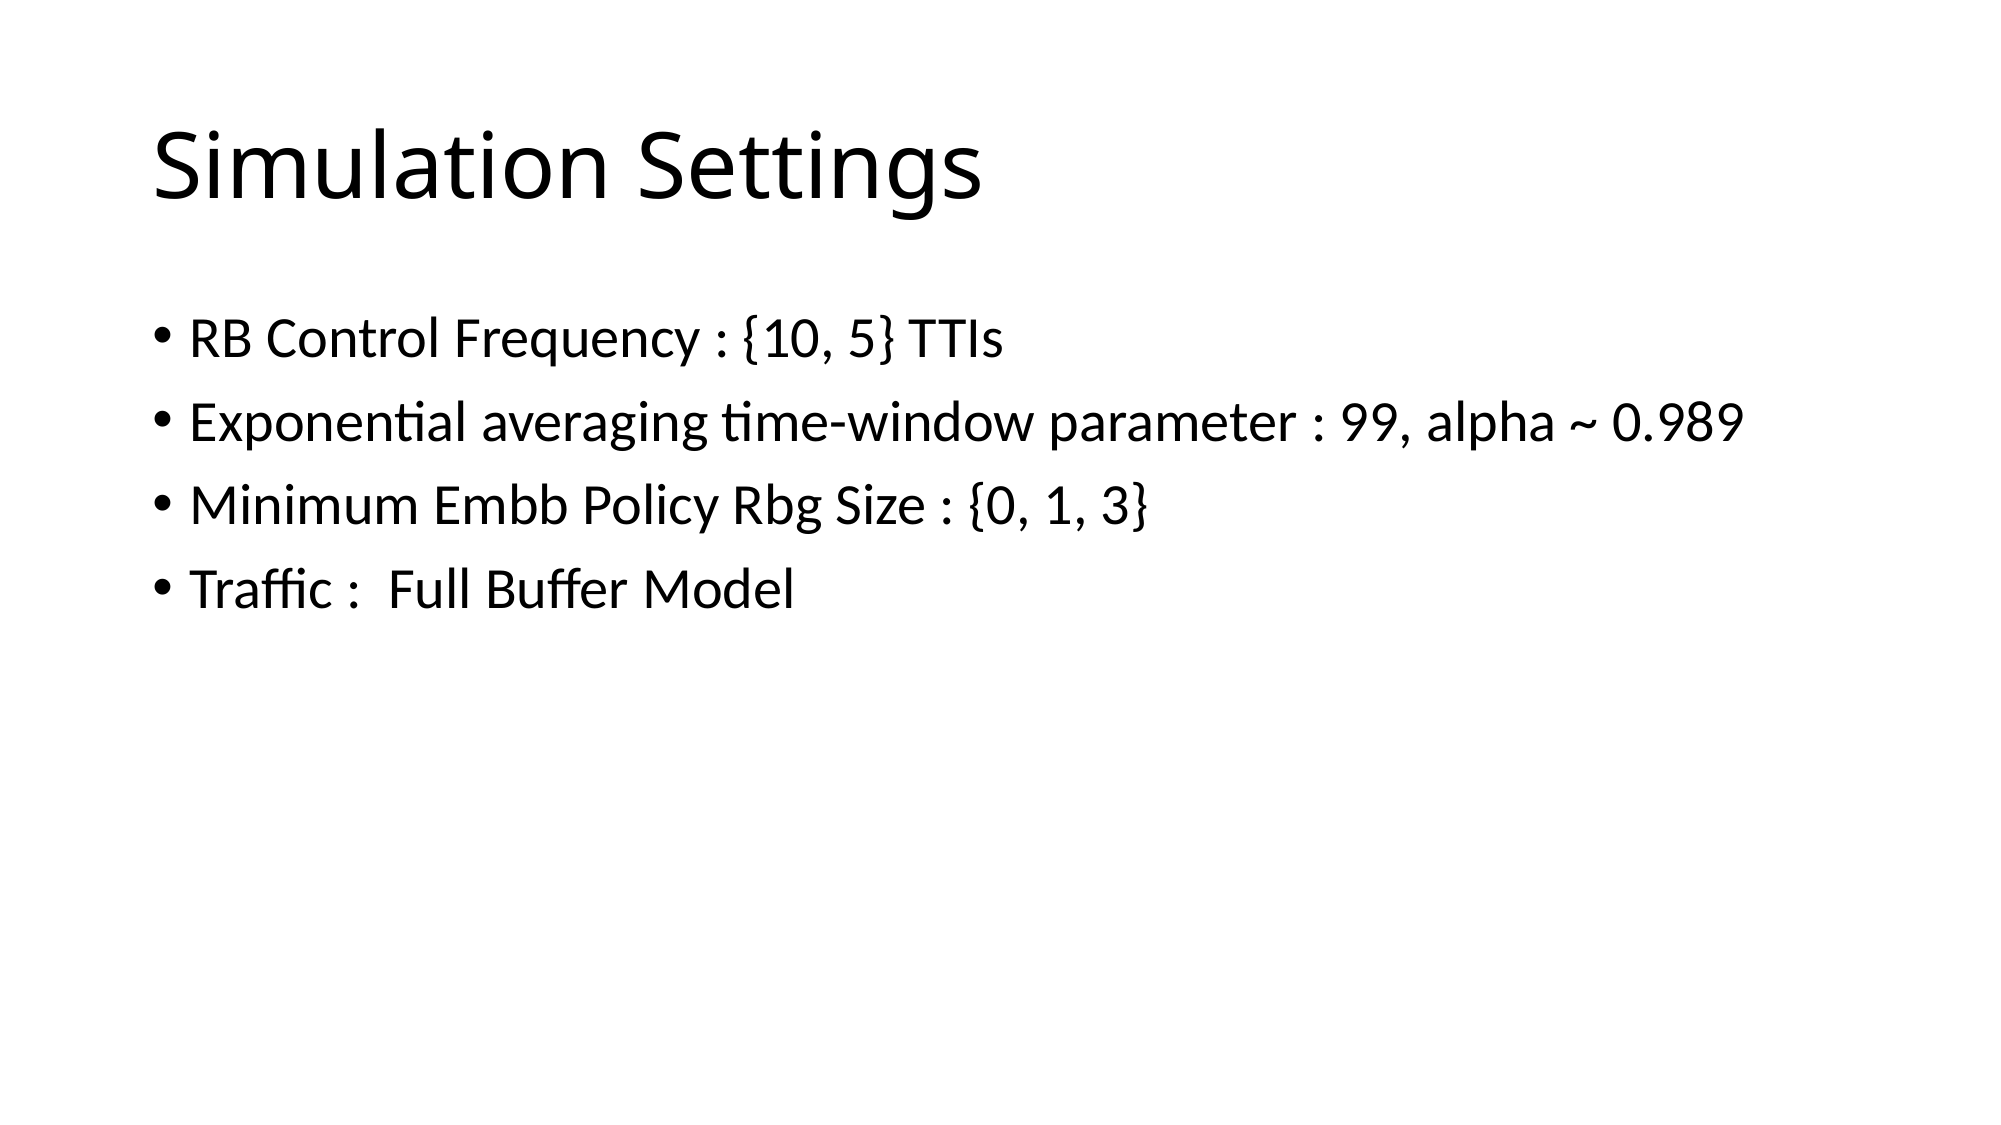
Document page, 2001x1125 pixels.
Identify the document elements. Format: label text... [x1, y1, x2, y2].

list RB Control Frequency : {10, 5} TTIs Exponential averaging time-window parameter : 99, alpha ~ 0.989 Minimum Embb Policy Rbg Size : {0, 1, 3} Traffic : Full Buffer Model [137, 299, 1863, 1014]
title Simulation Settings [137, 59, 1863, 278]
